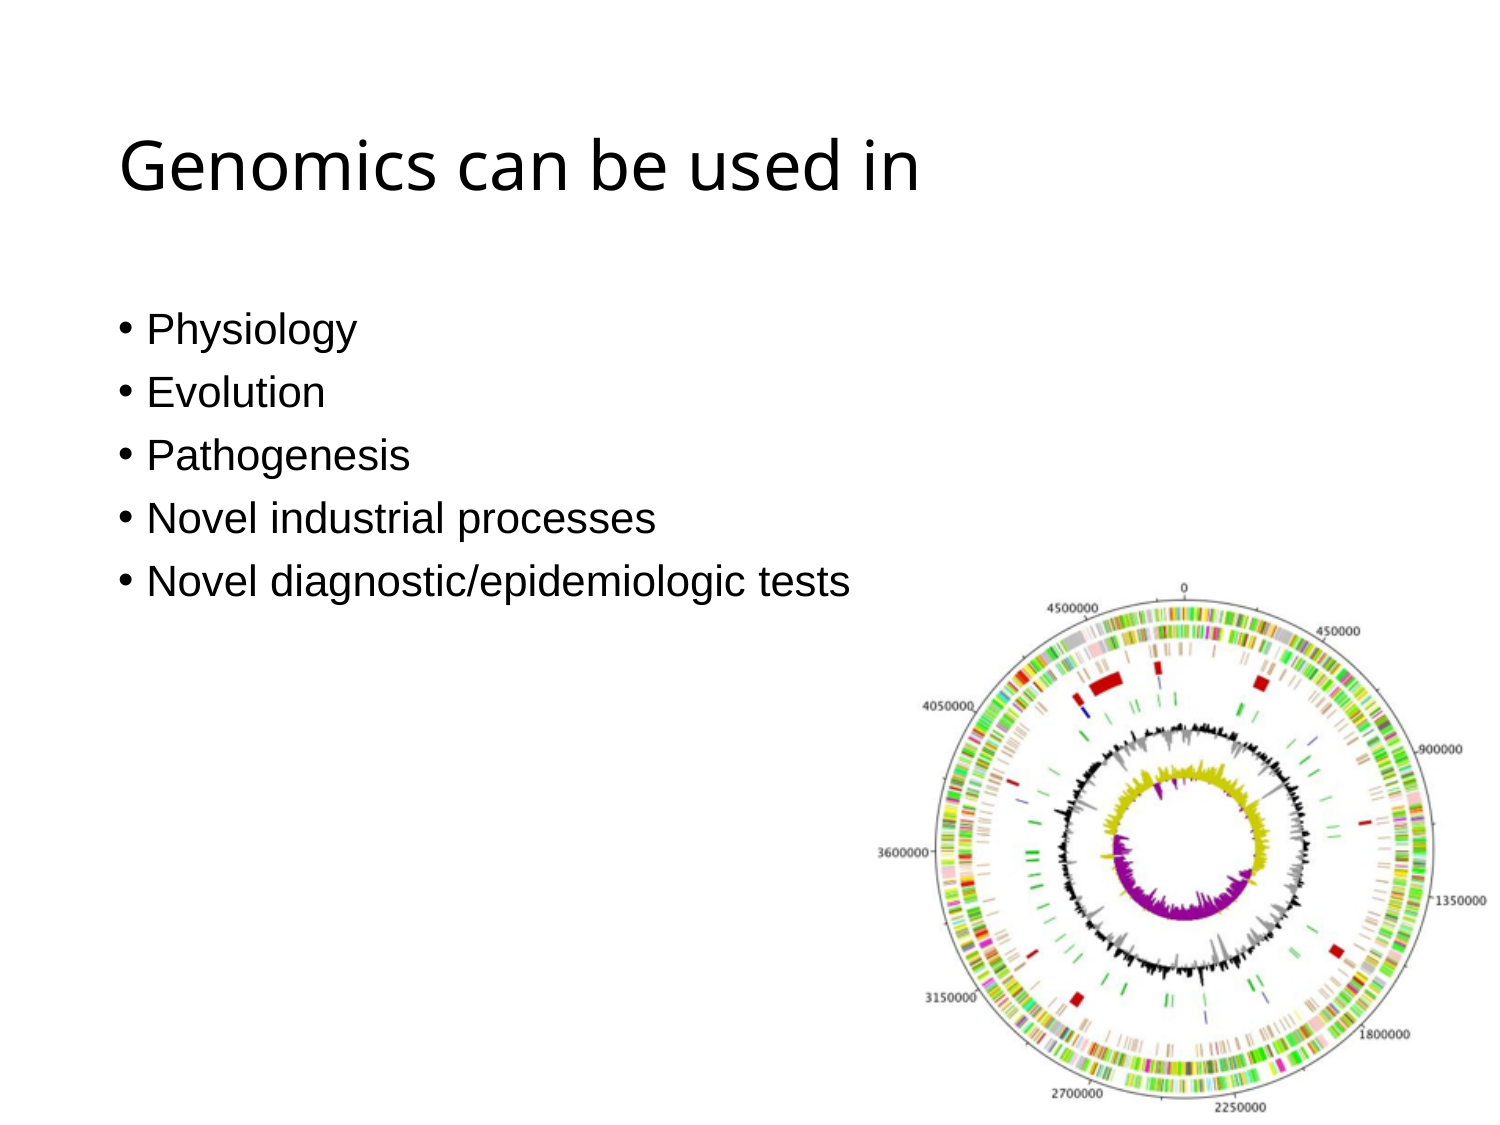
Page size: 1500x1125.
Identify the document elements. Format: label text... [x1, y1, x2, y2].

picture [877, 581, 1489, 1114]
list Physiology Evolution Pathogenesis Novel industrial processes Novel diagnostic/epidemiologic tests [103, 299, 1397, 1014]
title Genomics can be used in [103, 59, 1397, 278]
